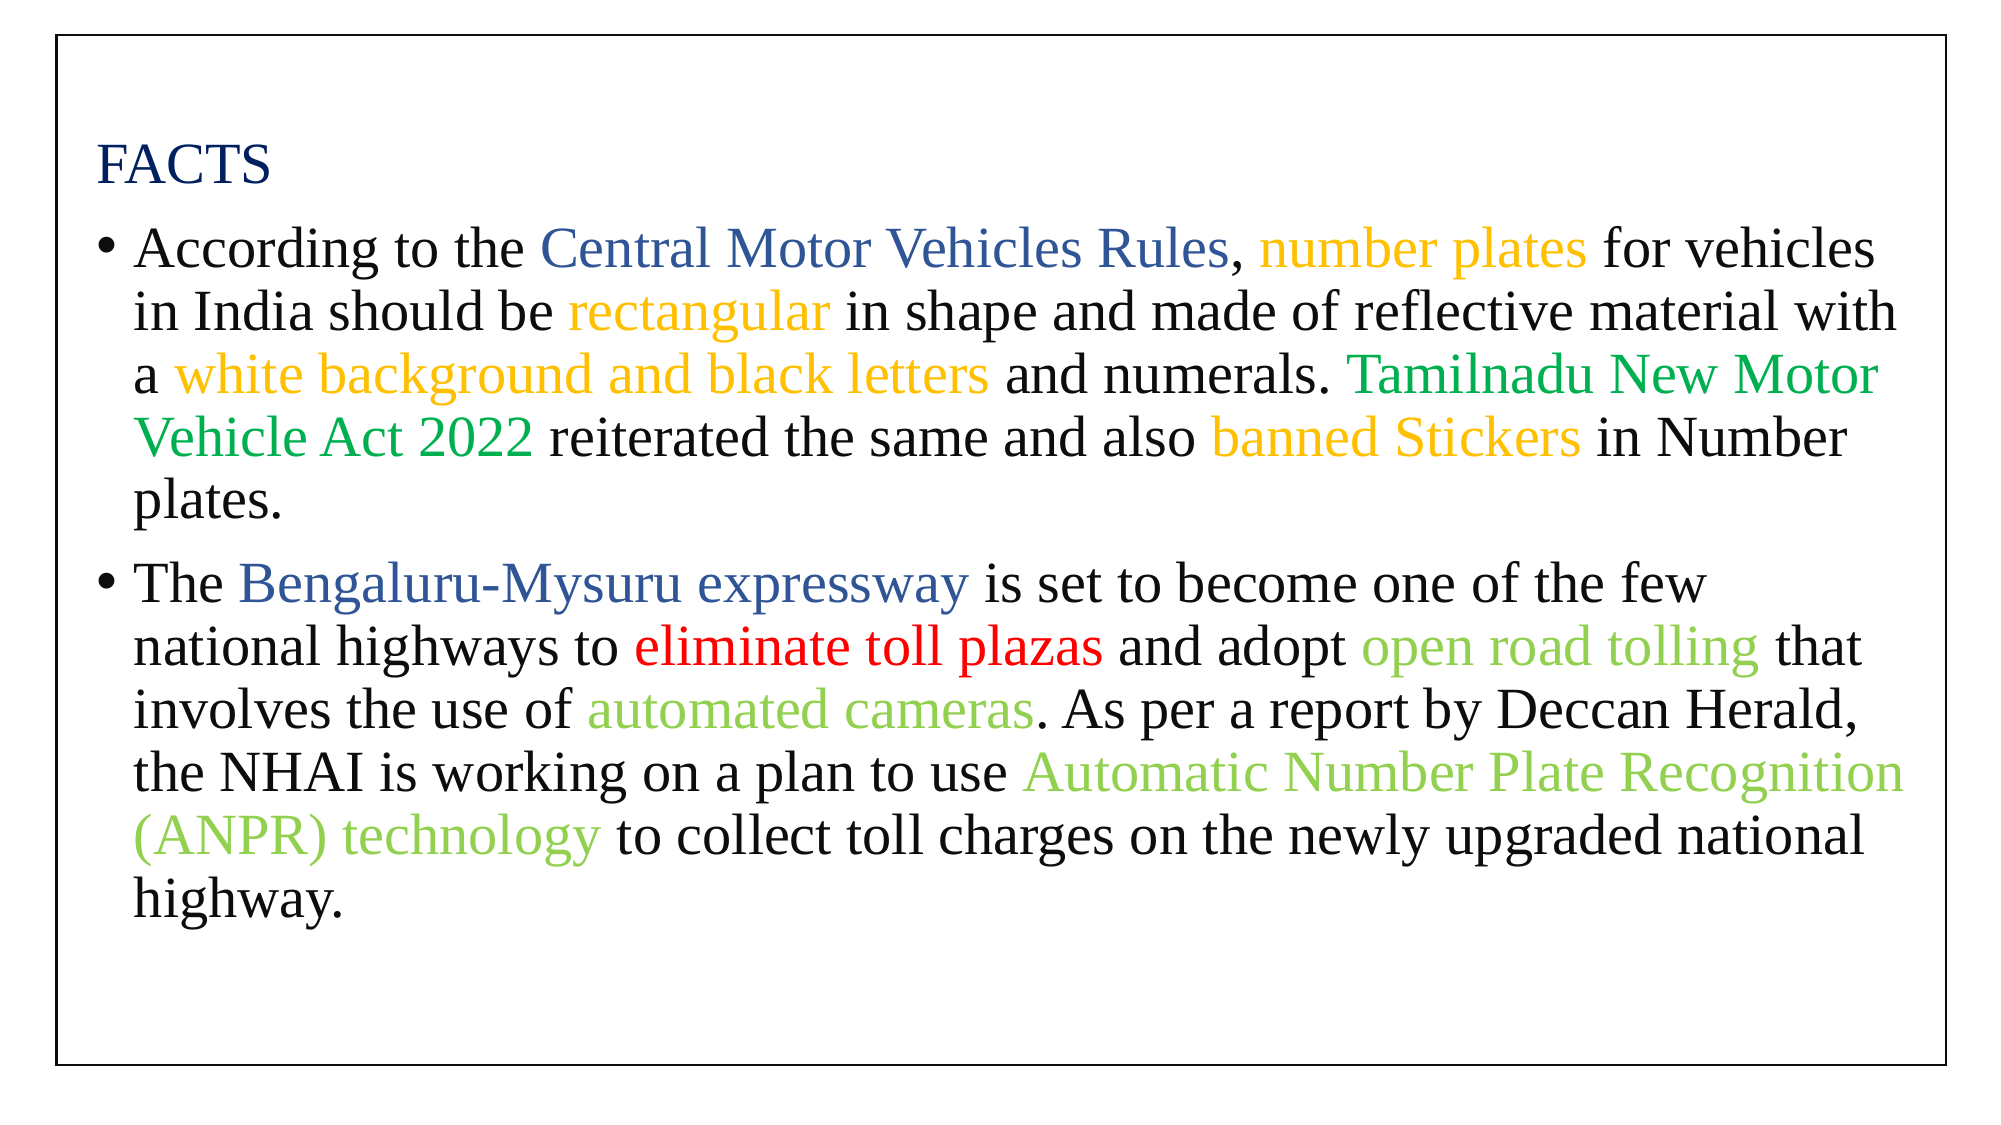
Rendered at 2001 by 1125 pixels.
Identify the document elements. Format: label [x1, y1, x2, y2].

text_box [55, 34, 1947, 1066]
